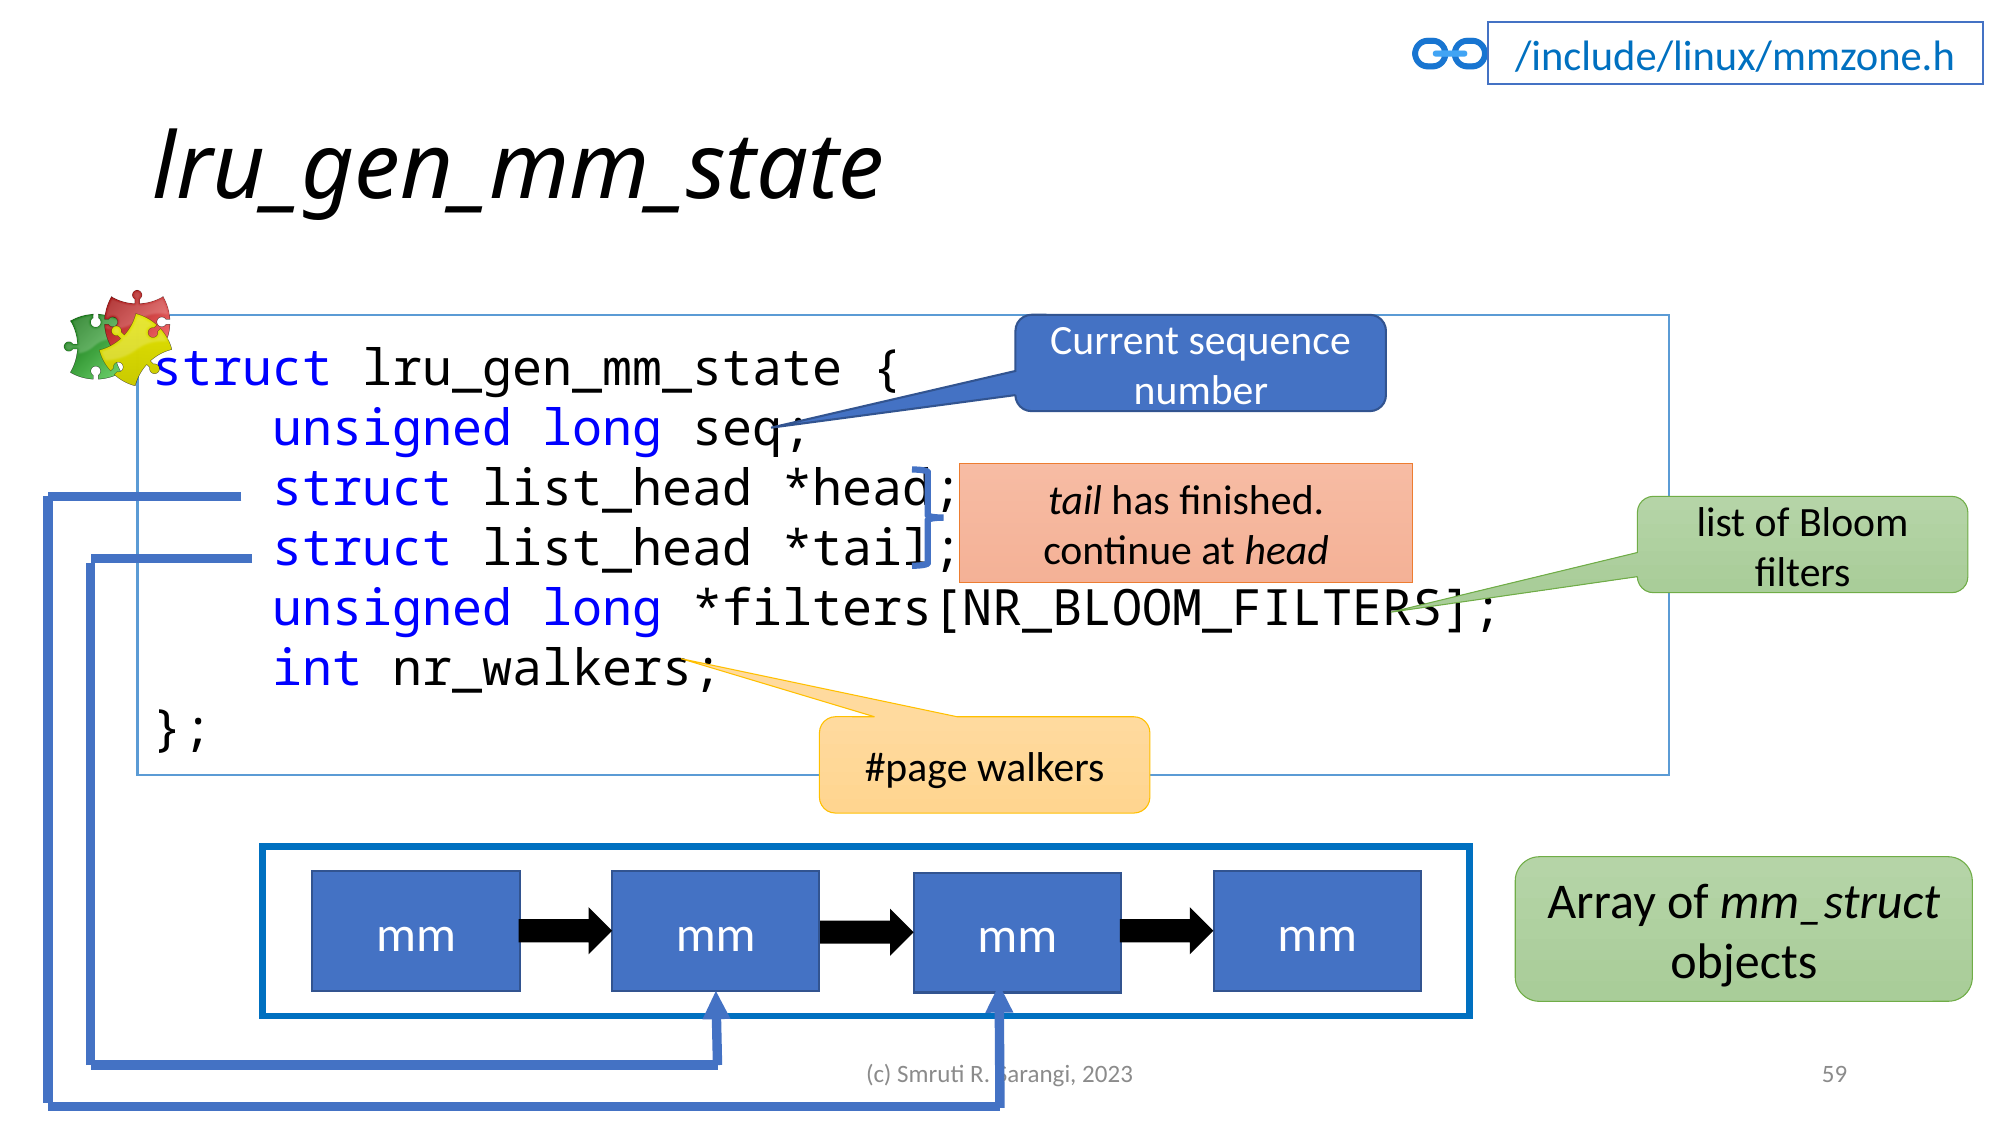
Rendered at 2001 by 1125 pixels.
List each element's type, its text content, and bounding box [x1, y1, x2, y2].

picture [1412, 15, 1488, 92]
text_box struct lru_gen_mm_state { unsigned long seq; struct list_head *head; struct list_head *tail; unsigned long *filters[NR_BLOOM_FILTERS]; int nr_walkers; }; [136, 314, 1670, 776]
text_box list of Bloom filters [1390, 495, 1969, 613]
text_box tail has finished. continue at head [959, 463, 1413, 583]
text_box /include/linux/mmzone.h [1488, 21, 1984, 85]
text_box Array of mm_struct objects [1514, 856, 1973, 1002]
slide_number 59 [1412, 1042, 1863, 1103]
text_box #page walkers [680, 658, 1151, 814]
footer (c) Smruti R. Sarangi, 2023 [662, 1042, 995, 1102]
text_box [261, 845, 1471, 1017]
text_box [911, 468, 944, 567]
picture [63, 289, 172, 386]
text_box Current sequence number [770, 313, 1387, 429]
footer (c) Smruti R. Sarangi, 2023 [1005, 1042, 1338, 1103]
title lru_gen_mm_state [137, 59, 1863, 278]
